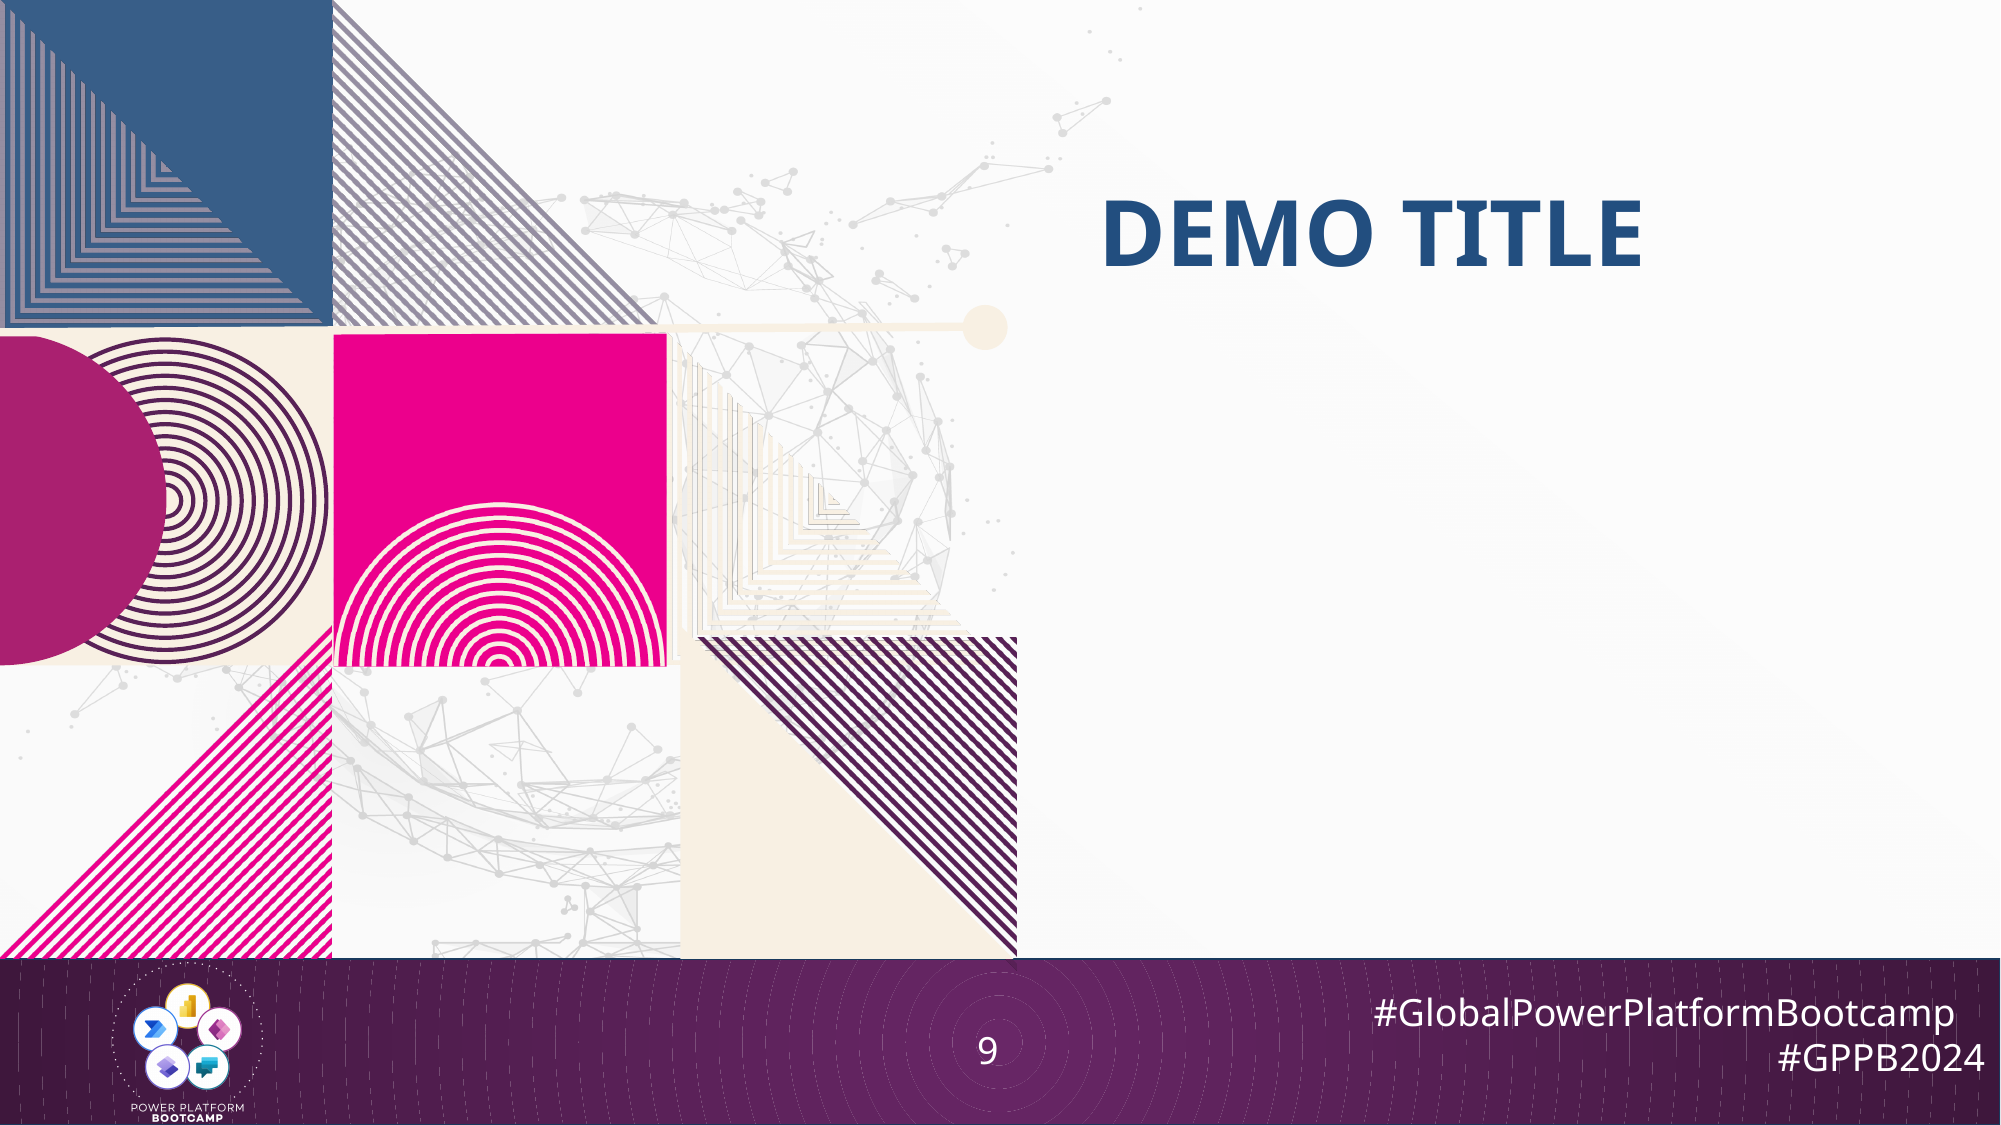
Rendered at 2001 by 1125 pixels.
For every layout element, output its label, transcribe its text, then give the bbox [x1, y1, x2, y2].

text_box 9 [962, 1019, 1038, 1080]
picture [112, 962, 263, 1122]
picture [0, 0, 666, 328]
title Demo Title [1083, 180, 1921, 552]
picture [0, 625, 332, 959]
picture [333, 502, 665, 667]
picture [667, 332, 1017, 971]
